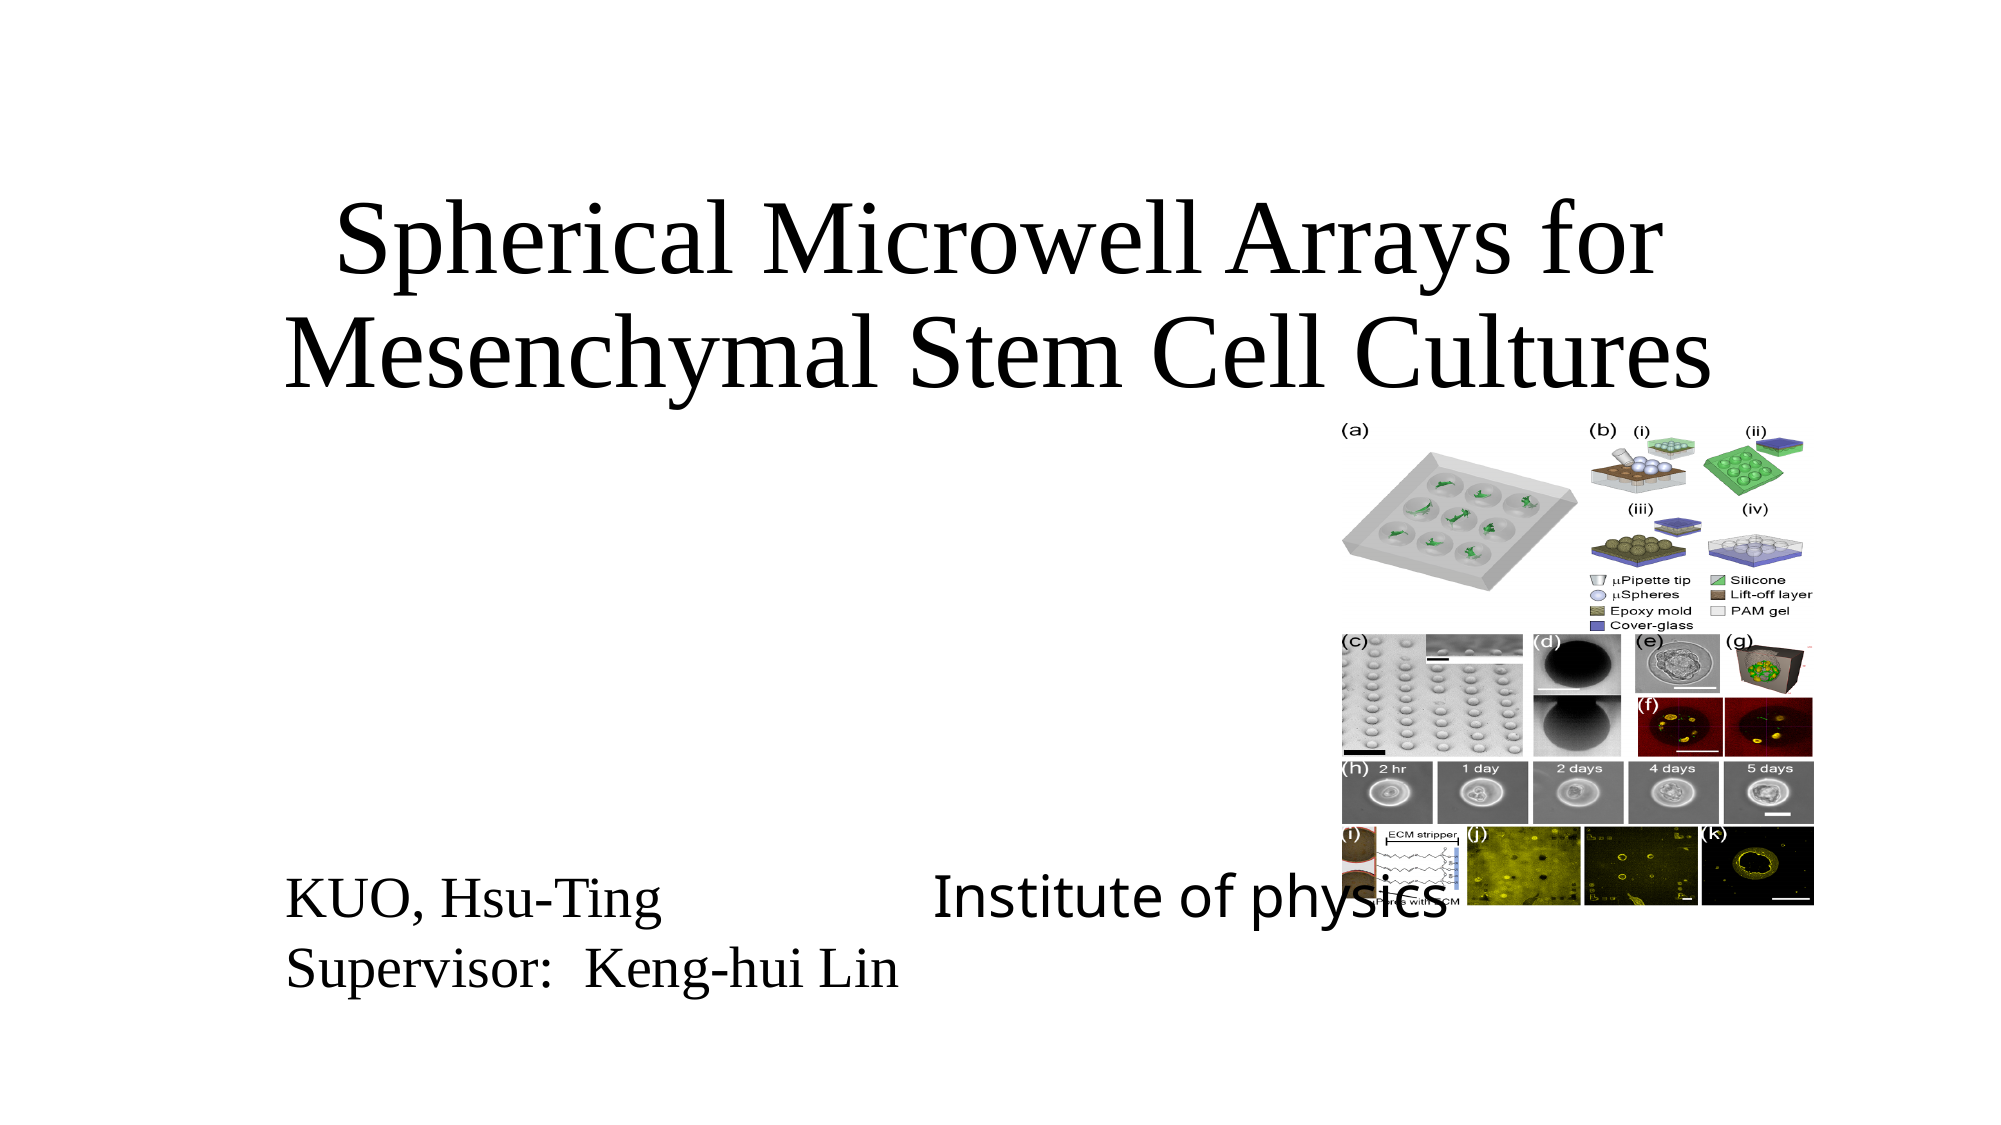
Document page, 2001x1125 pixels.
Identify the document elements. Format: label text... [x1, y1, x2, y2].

text_box Institute of physics [925, 852, 1473, 937]
text_box KUO, Hsu-Ting Supervisor: Keng-hui Lin [278, 852, 909, 1007]
title Spherical Microwell Arrays for Mesenchymal Stem Cell Cultures [199, 131, 1801, 462]
picture [1341, 423, 1814, 906]
